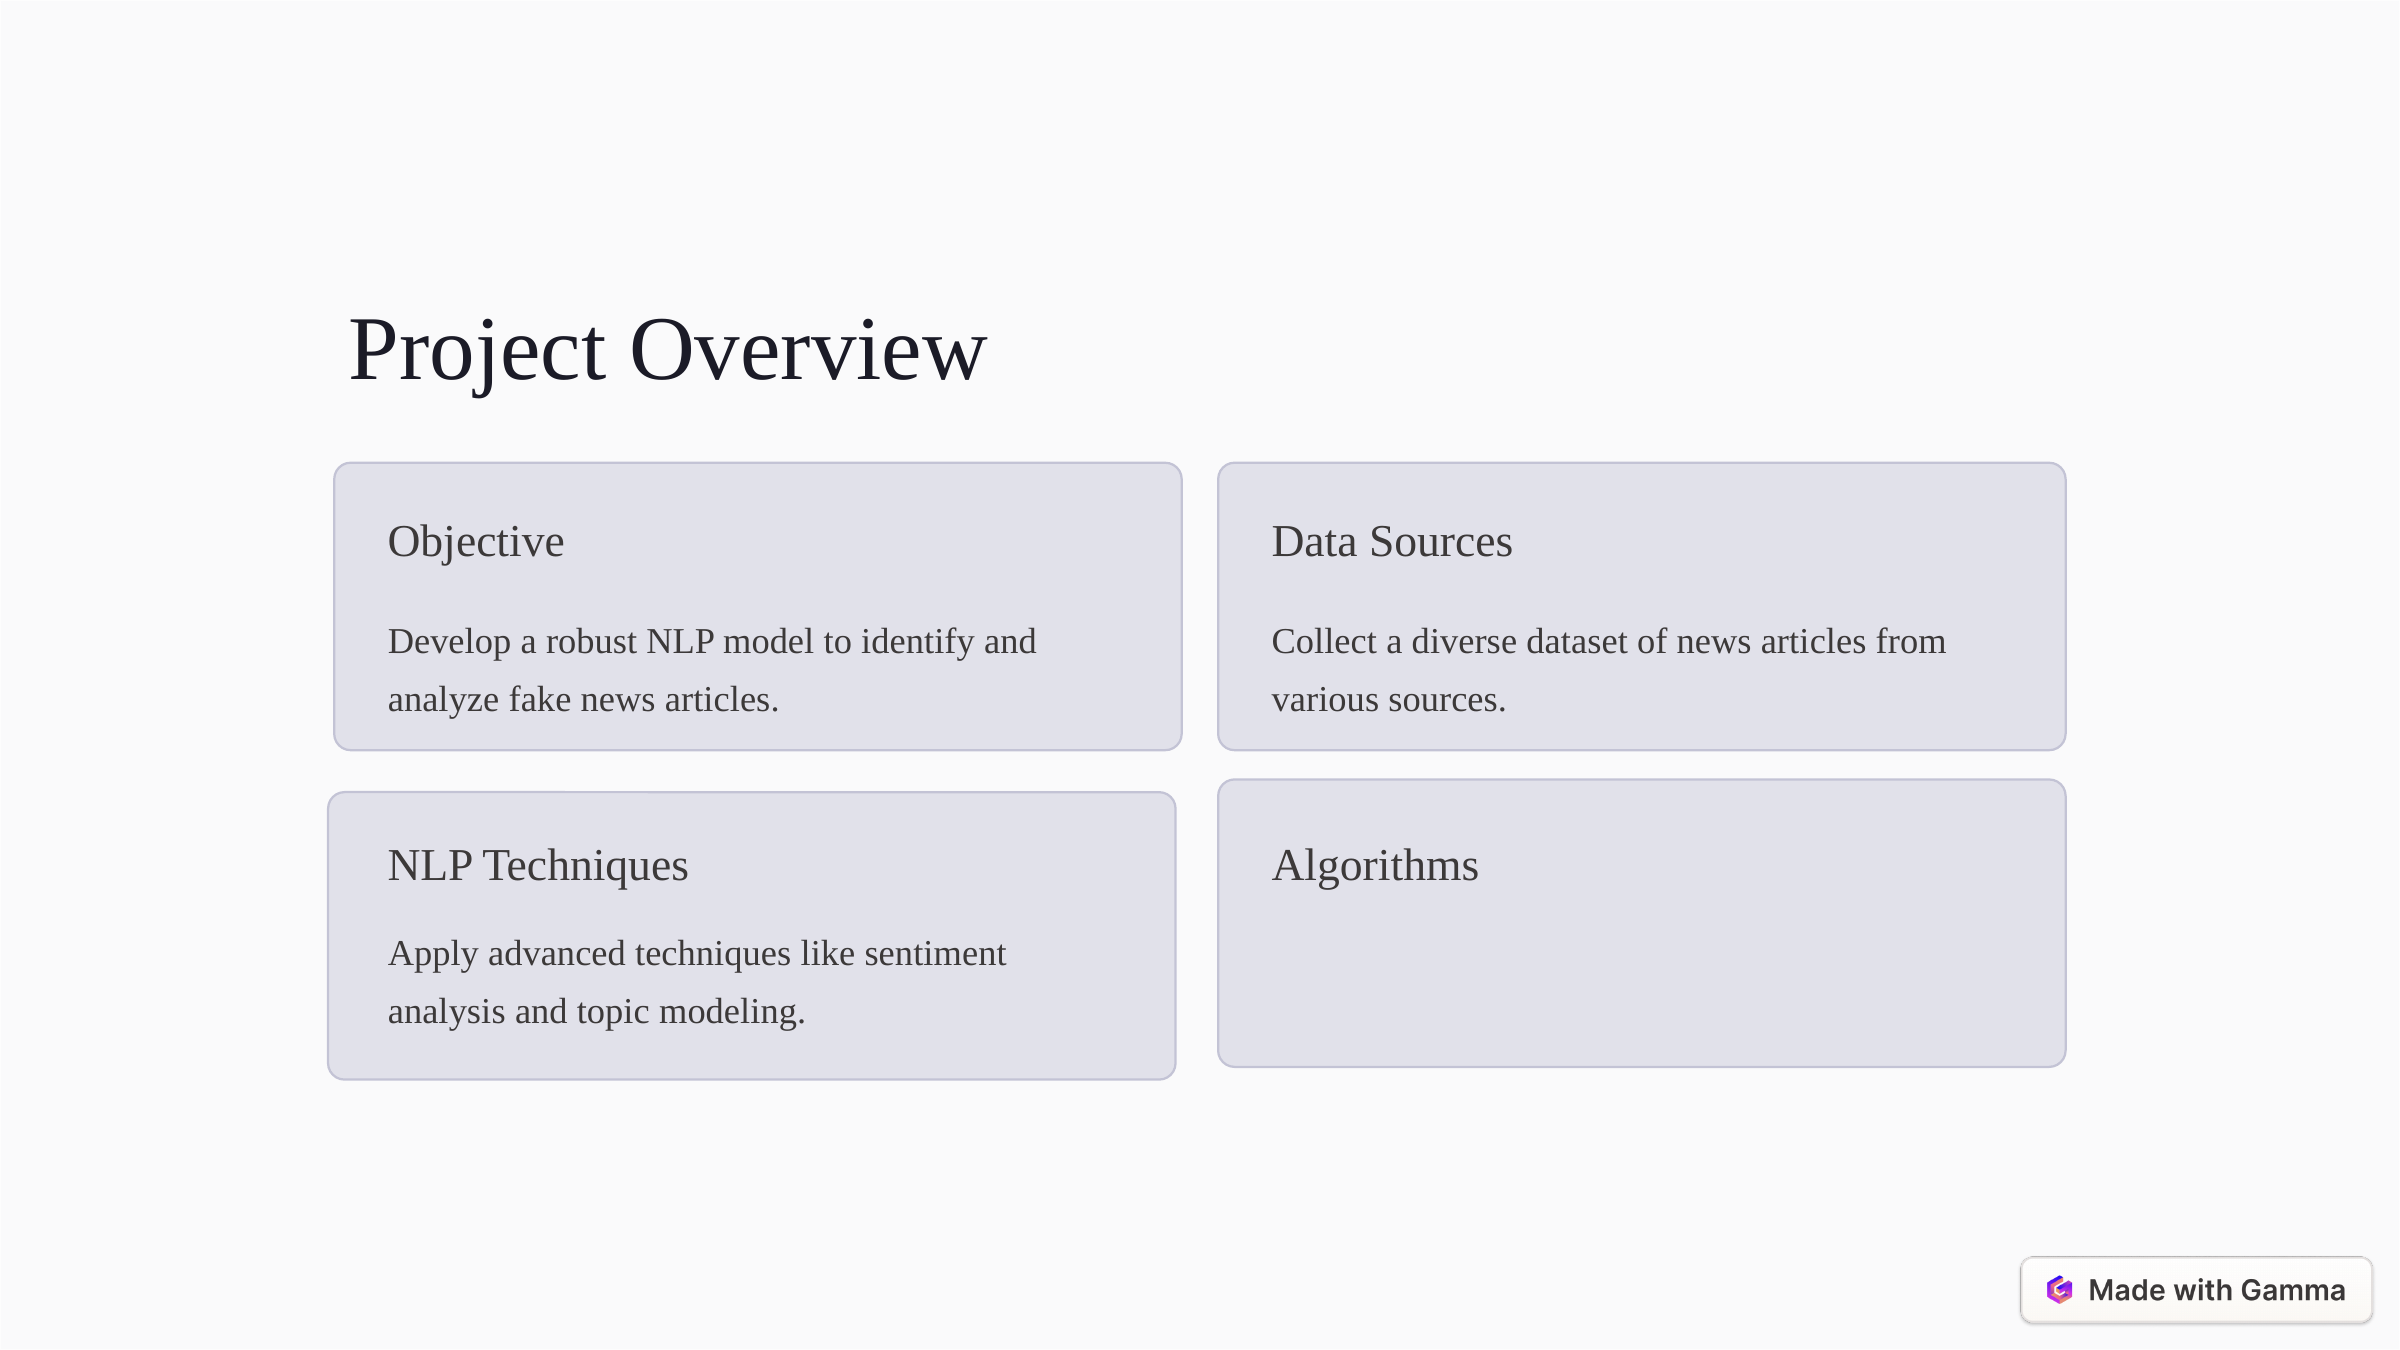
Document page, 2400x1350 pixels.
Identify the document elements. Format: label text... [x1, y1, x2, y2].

text_box NLP Techniques [372, 825, 738, 883]
text_box [328, 792, 1176, 1080]
text_box Data Sources [1256, 501, 1622, 559]
text_box [1218, 462, 2066, 751]
text_box Project Overview [334, 275, 1064, 390]
text_box Algorithms [1256, 825, 1622, 883]
text_box [334, 462, 1182, 751]
text_box Apply advanced techniques like sentiment analysis and topic modeling. [373, 907, 1144, 1024]
picture [2008, 1244, 2385, 1335]
text_box Develop a robust NLP model to identify and analyze fake news articles. [373, 594, 1144, 712]
text_box [1218, 779, 2066, 1067]
text_box [0, 0, 2400, 1350]
text_box Collect a diverse dataset of news articles from various sources. [1256, 594, 2027, 712]
text_box Objective [372, 501, 738, 559]
